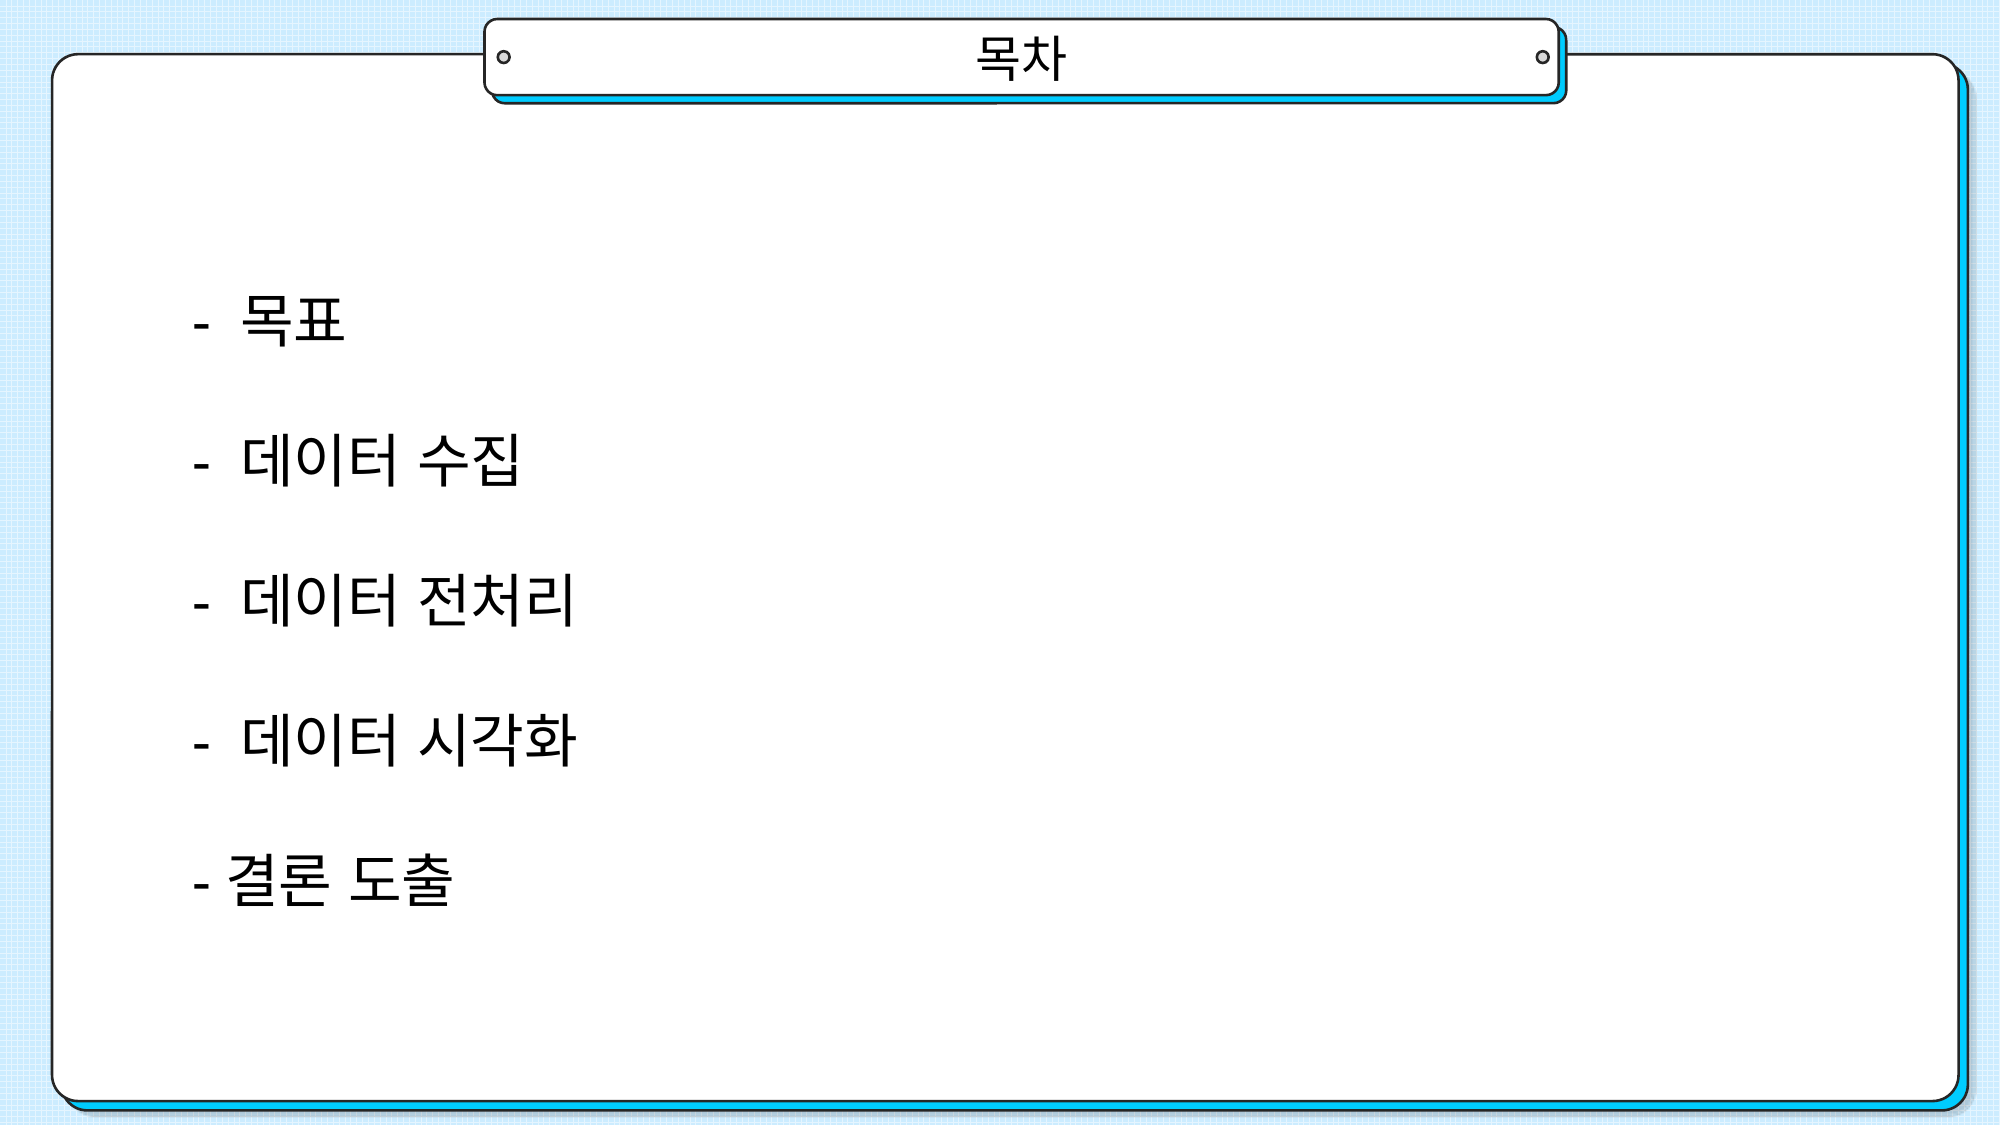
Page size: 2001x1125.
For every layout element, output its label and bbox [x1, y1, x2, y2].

text_box [51, 18, 1968, 1111]
